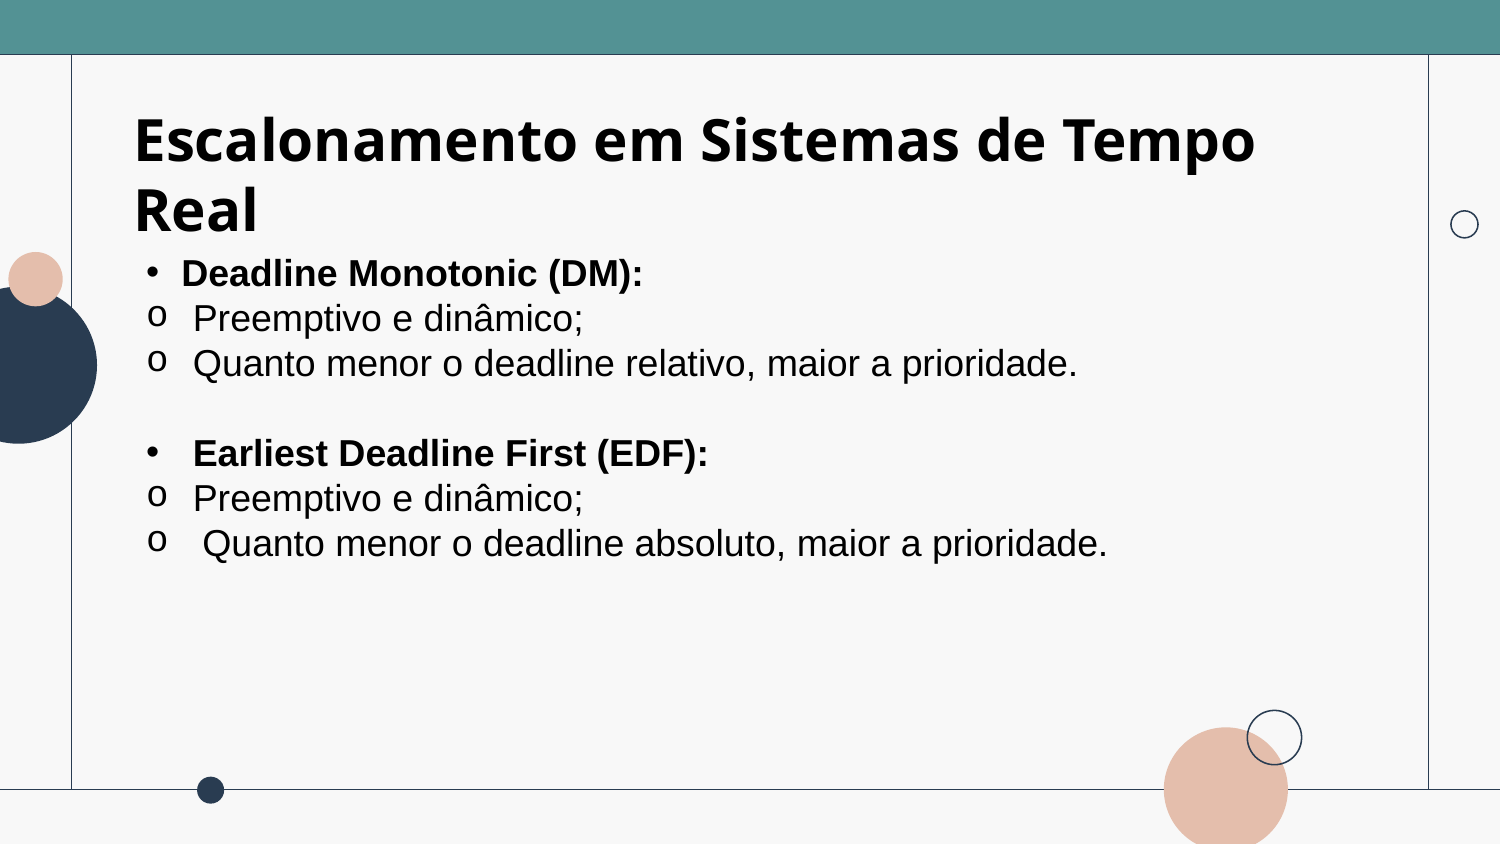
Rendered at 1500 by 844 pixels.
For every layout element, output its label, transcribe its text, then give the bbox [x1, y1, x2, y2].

title Escalonamento em Sistemas de Tempo Real [118, 88, 1382, 183]
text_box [0, 251, 98, 445]
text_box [1163, 710, 1302, 844]
text_box Deadline Monotonic (DM):​ Preemptivo e dinâmico;​ Quanto menor o deadline relativo, maior a prioridade.​ Earliest Deadline First (EDF):​ Preemptivo e dinâmico;​ Quanto menor o deadline absoluto, maior a prioridade. [131, 241, 1320, 572]
